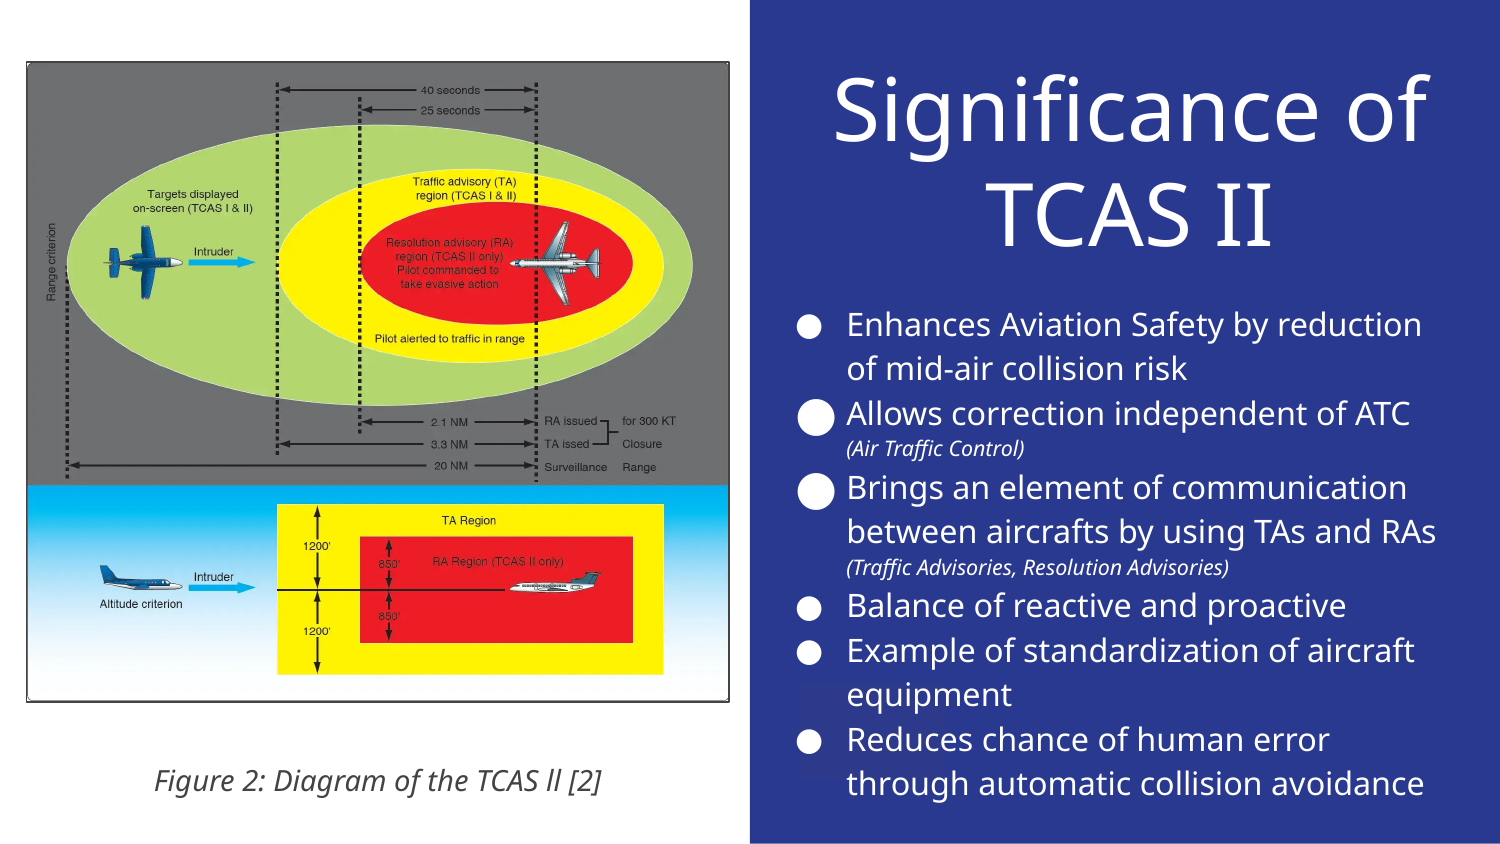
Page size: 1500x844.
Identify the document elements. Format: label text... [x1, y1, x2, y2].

list Enhances Aviation Safety by reduction of mid-air collision risk Allows correction independent of ATC (Air Traffic Control) Brings an element of communication between aircrafts by using TAs and RAs (Traffic Advisories, Resolution Advisories) Balance of reactive and proactive Example of standardization of aircraft equipment Reduces chance of human error through automatic collision avoidance [761, 216, 1469, 823]
text_box Figure 2: Diagram of the TCAS ll [2] [95, 747, 660, 813]
title Significance of TCAS II [798, 22, 1462, 216]
picture [26, 62, 729, 702]
